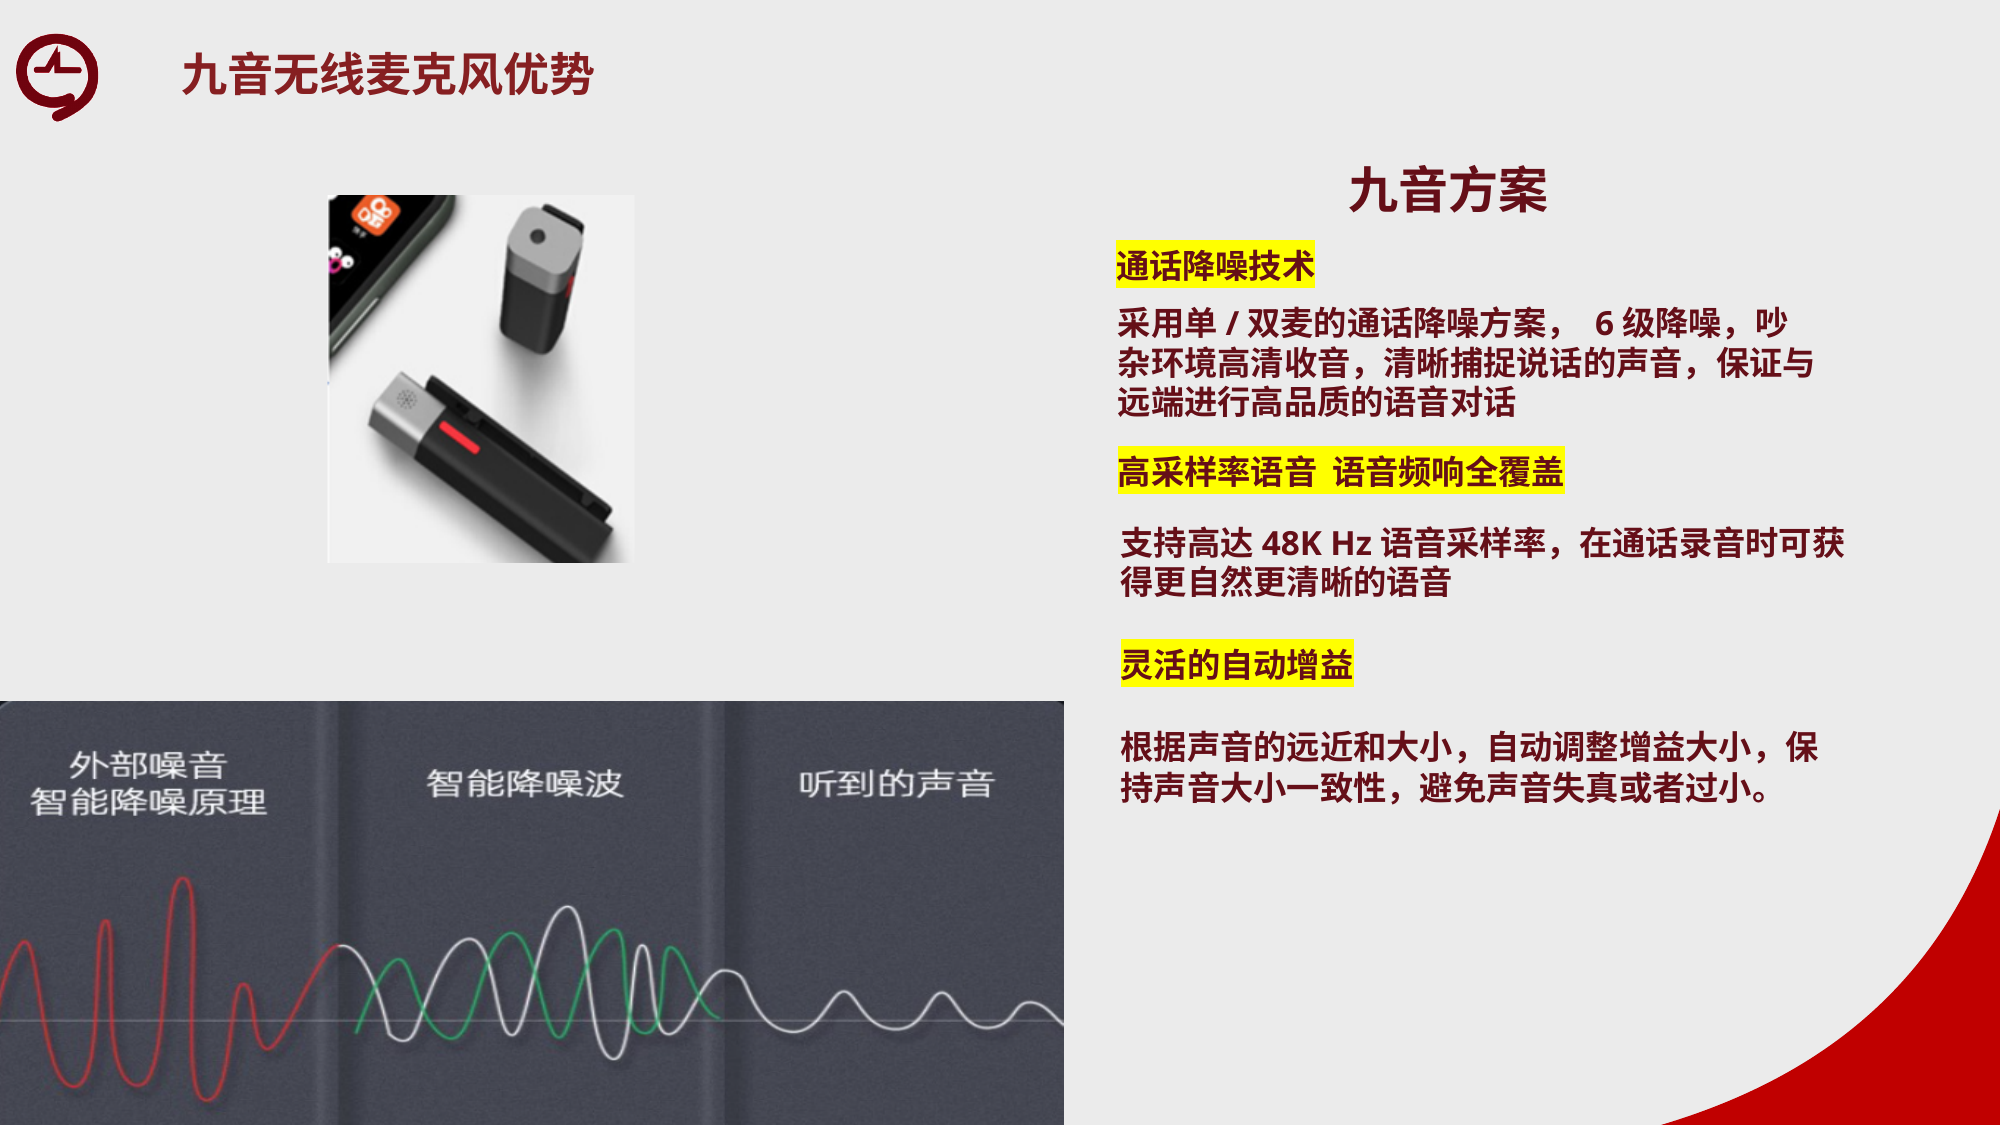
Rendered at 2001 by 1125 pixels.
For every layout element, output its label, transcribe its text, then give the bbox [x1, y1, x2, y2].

text_box [1660, 808, 2000, 1125]
text_box 根据声音的远近和大小，自动调整增益大小，保持声音大小一致性，避免声音失真或者过小。 [1106, 719, 1865, 814]
picture [0, 31, 116, 123]
text_box 支持高达48K Hz语音采样率，在通话录音时可获得更自然更清晰的语音 [1106, 514, 1865, 610]
text_box 九音方案 [1333, 151, 1745, 227]
text_box 灵活的自动增益 [1106, 636, 1613, 692]
text_box 通话降噪技术 [1101, 237, 1628, 293]
picture [327, 195, 635, 563]
text_box 高采样率语音 语音频响全覆盖 [1103, 443, 1610, 499]
picture [0, 701, 1064, 1125]
text_box 采用单/双麦的通话降噪方案， 6级降噪，吵杂环境高清收音，清晰捕捉说话的声音，保证与远端进行高品质的语音对话 [1103, 294, 1836, 429]
title 九音无线麦克风优势 [125, 29, 651, 125]
